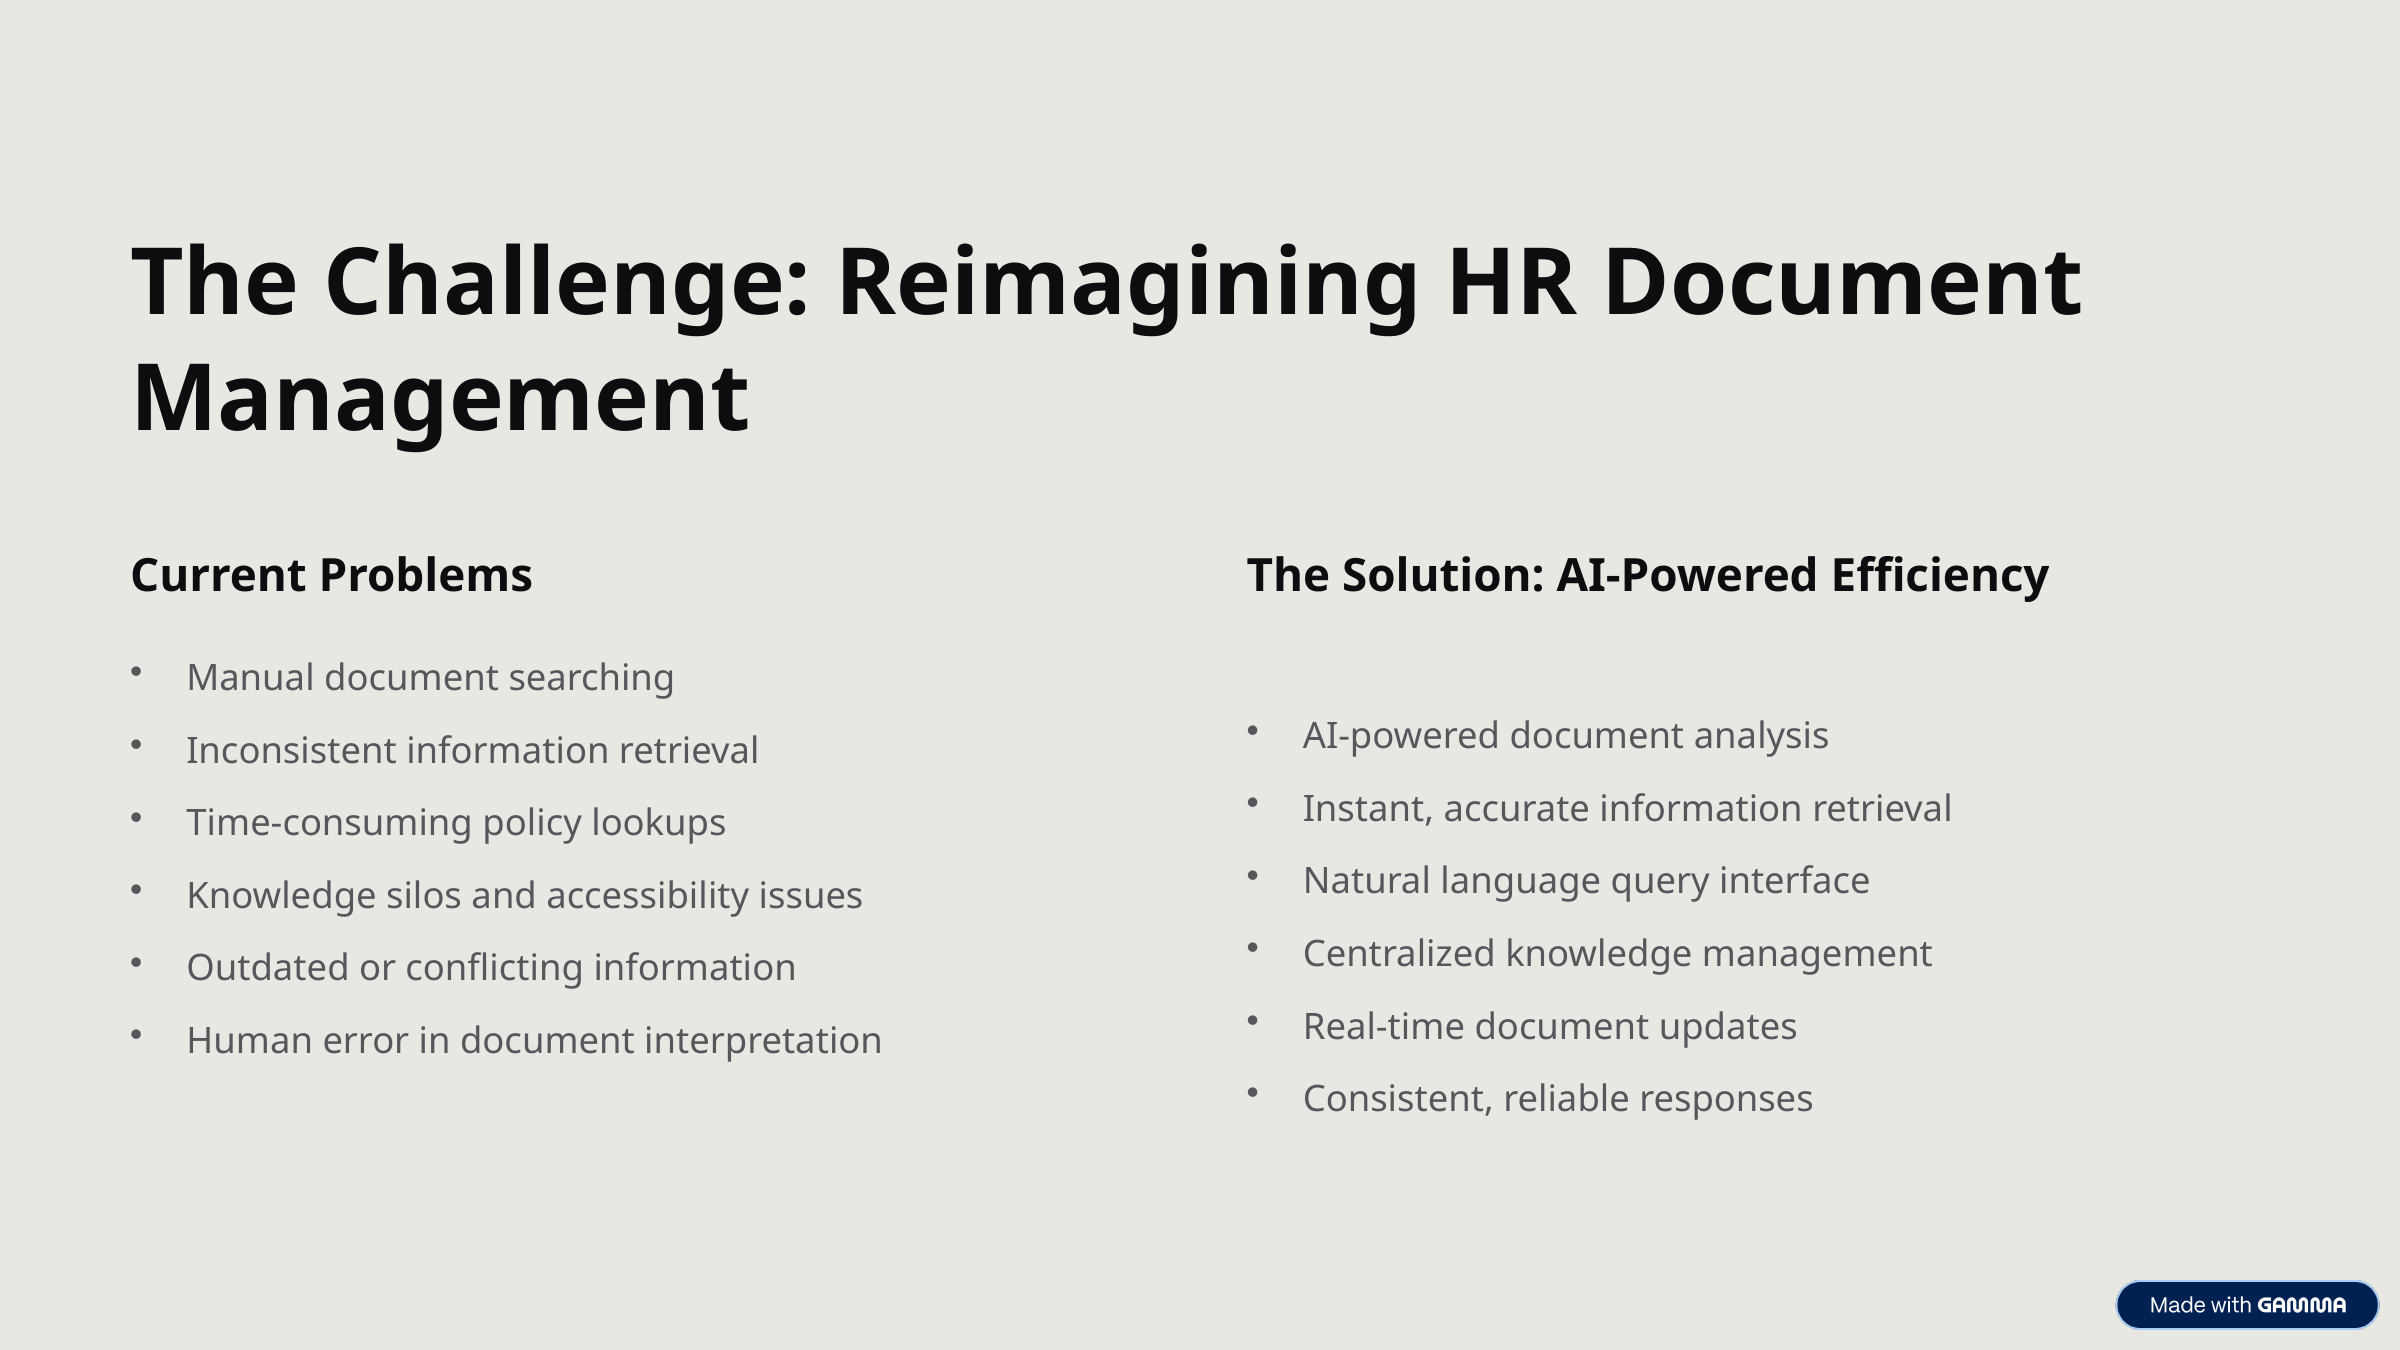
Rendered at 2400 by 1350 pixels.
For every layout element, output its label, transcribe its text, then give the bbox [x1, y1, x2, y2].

text_box Time-consuming policy lookups [130, 783, 1155, 844]
text_box The Solution: AI-Powered Efficiency [1246, 543, 2271, 660]
text_box Instant, accurate information retrieval [1246, 769, 2271, 829]
text_box Outdated or conflicting information [130, 928, 1155, 989]
text_box Inconsistent information retrieval [130, 711, 1155, 771]
text_box Human error in document interpretation [130, 1001, 1155, 1061]
text_box Natural language query interface [1246, 841, 2271, 902]
picture [2106, 1271, 2389, 1339]
text_box Centralized knowledge management [1246, 914, 2271, 974]
text_box Current Problems [130, 543, 652, 602]
text_box AI-powered document analysis [1246, 696, 2271, 757]
text_box Manual document searching [130, 638, 1155, 699]
text_box Real-time document updates [1246, 986, 2271, 1047]
text_box Knowledge silos and accessibility issues [130, 856, 1155, 916]
text_box Consistent, reliable responses [1246, 1059, 2271, 1119]
text_box The Challenge: Reimagining HR Document Management [130, 217, 2270, 451]
